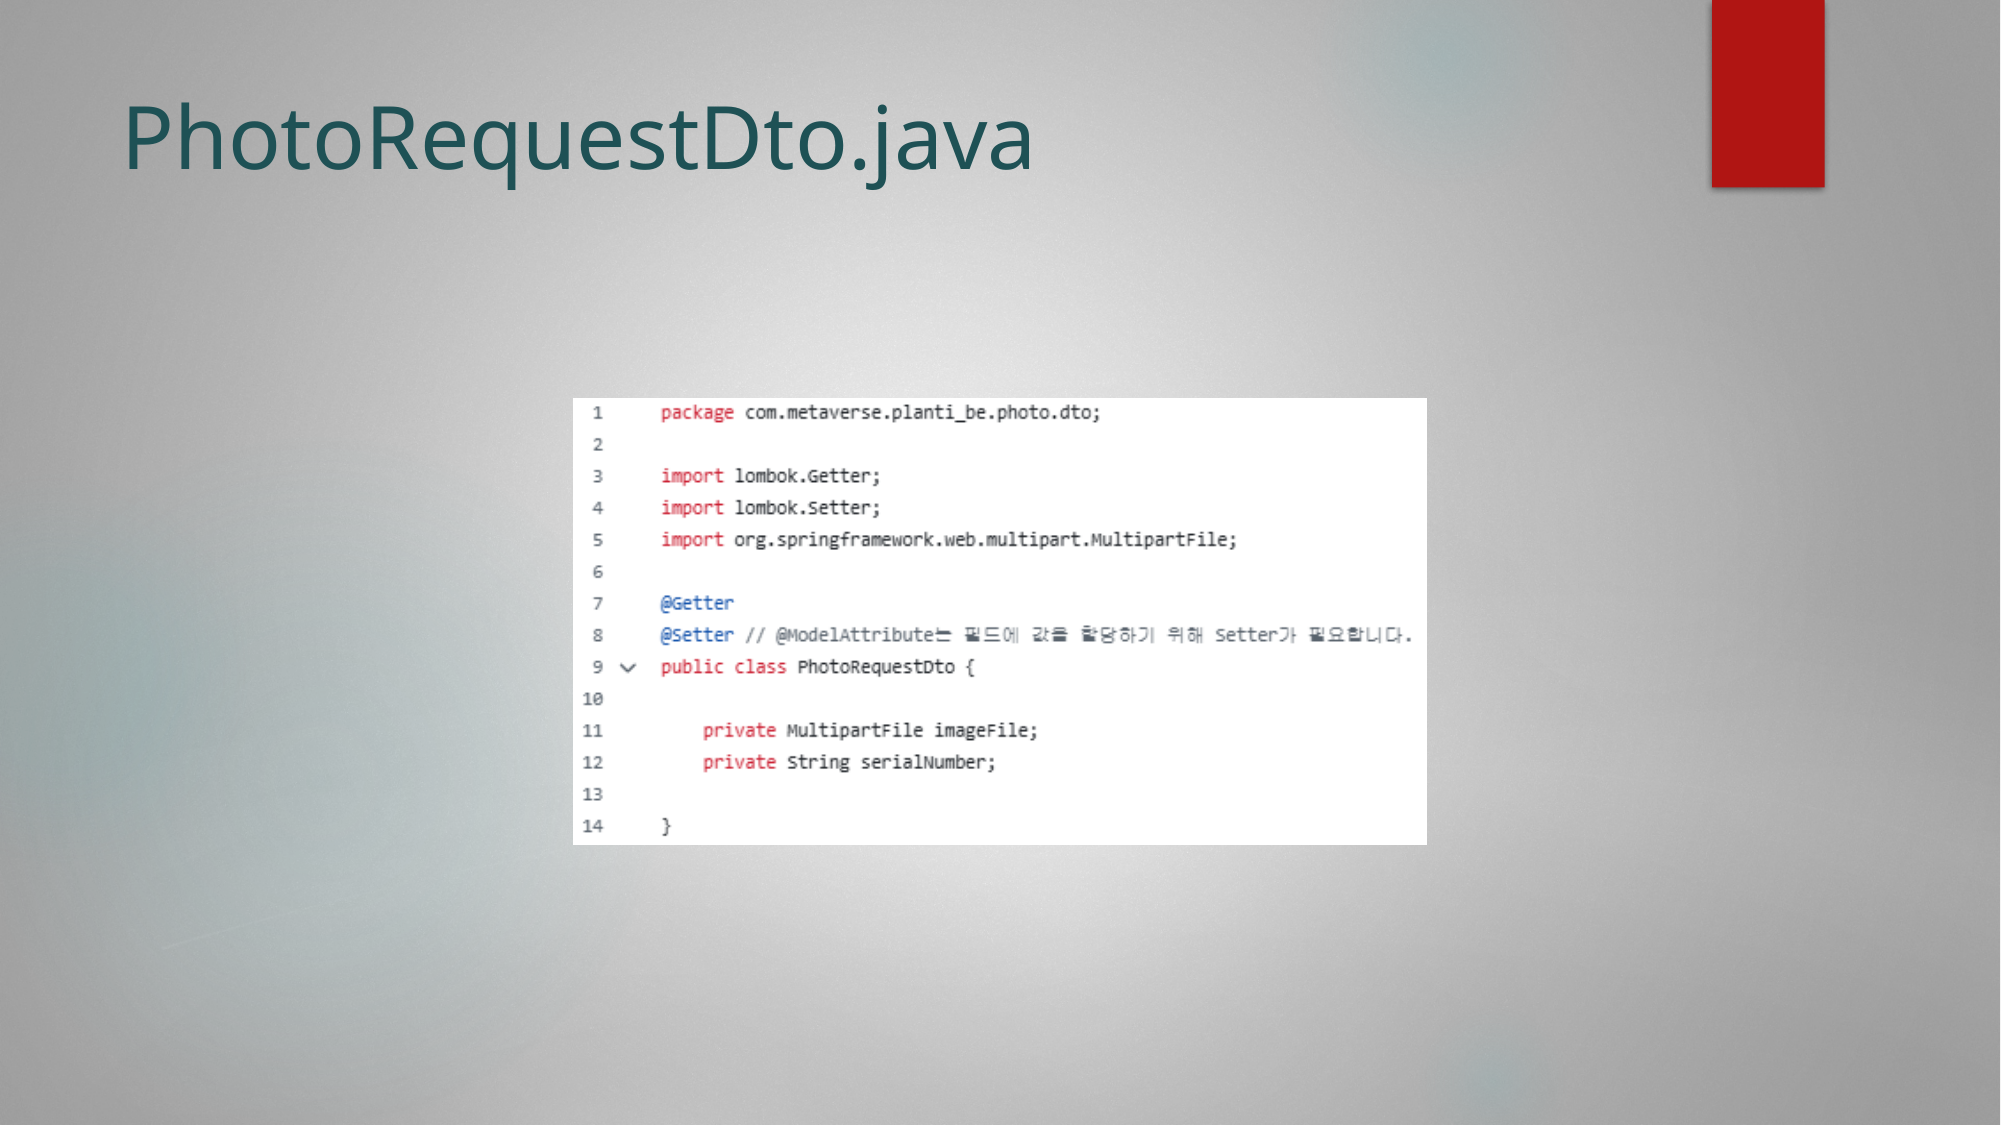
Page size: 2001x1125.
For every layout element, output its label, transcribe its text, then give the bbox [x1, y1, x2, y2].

title PhotoRequestDto.java [106, 74, 1649, 304]
picture [0, 0, 2001, 1125]
